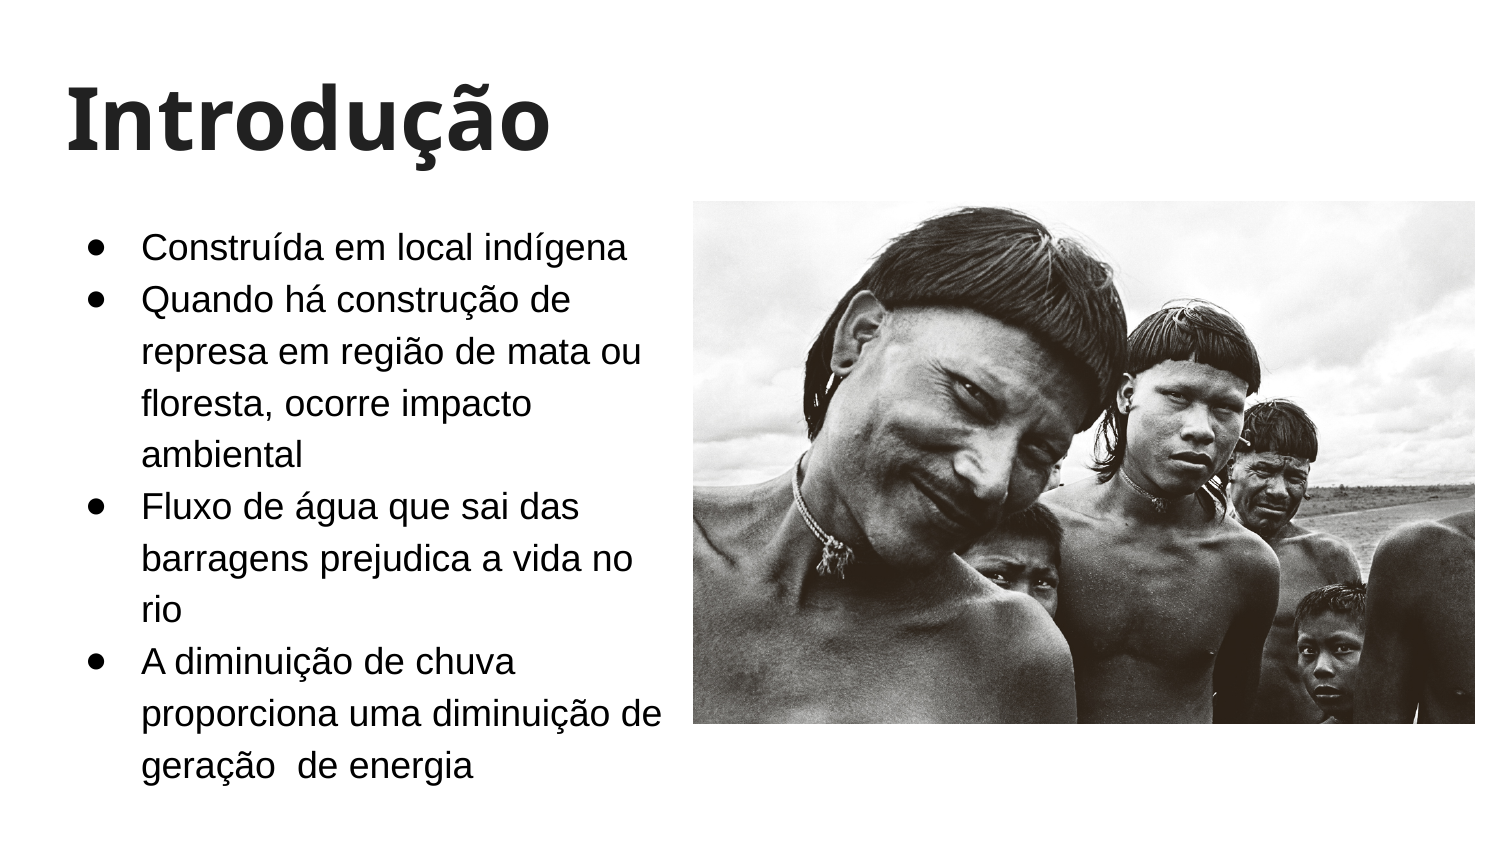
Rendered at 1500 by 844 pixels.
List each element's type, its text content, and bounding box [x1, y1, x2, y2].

title Introdução [51, 48, 1449, 180]
picture [693, 201, 1475, 725]
list Construída em local indígena Quando há construção de represa em região de mata ou floresta, ocorre impacto ambiental Fluxo de água que sai das barragens prejudica a vida no rio A diminuição de chuva proporciona uma diminuição de geração de energia [51, 201, 694, 750]
